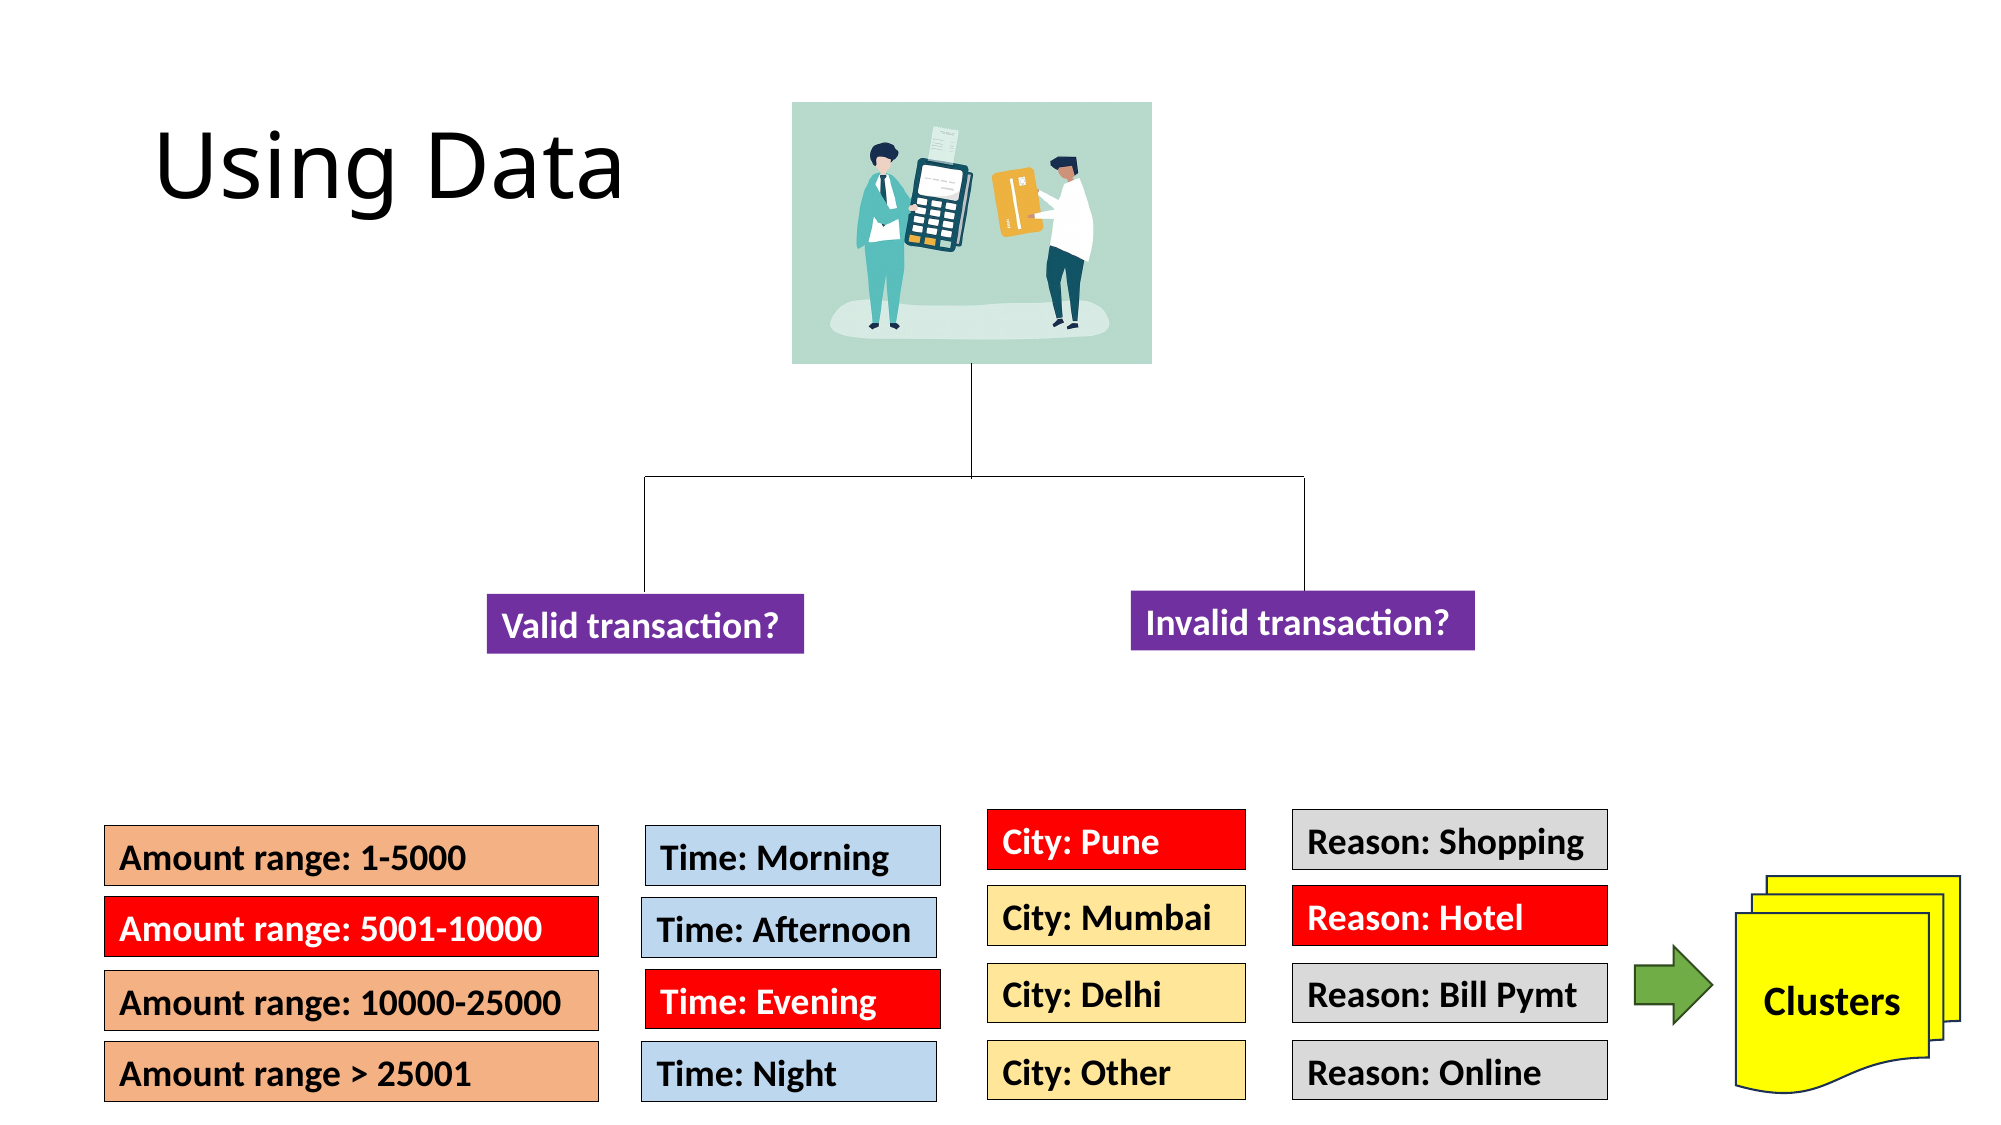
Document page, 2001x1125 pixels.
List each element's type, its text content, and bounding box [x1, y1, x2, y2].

text_box City: Mumbai [987, 885, 1246, 946]
text_box Time: Night [641, 1041, 937, 1102]
text_box Reason: Shopping [1292, 809, 1608, 870]
text_box [1633, 943, 1714, 1027]
text_box Amount range: 10000-25000 [104, 970, 599, 1031]
text_box City: Delhi [987, 963, 1246, 1023]
text_box Time: Evening [645, 969, 941, 1029]
text_box Time: Afternoon [641, 897, 937, 958]
text_box Reason: Online [1292, 1040, 1608, 1100]
text_box Amount range: 1-5000 [104, 825, 599, 886]
text_box Reason: Hotel [1292, 885, 1608, 946]
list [792, 102, 1152, 364]
text_box Clusters [1734, 875, 1962, 1095]
text_box City: Other [987, 1040, 1246, 1100]
title Using Data [137, 59, 1863, 278]
text_box City: Pune [987, 809, 1246, 870]
text_box Amount range: 5001-10000 [104, 896, 599, 957]
text_box Invalid transaction? [1130, 590, 1475, 651]
text_box Amount range > 25001 [104, 1041, 599, 1102]
text_box Valid transaction? [486, 593, 805, 654]
text_box Time: Morning [645, 825, 941, 886]
text_box Reason: Bill Pymt [1292, 963, 1608, 1023]
